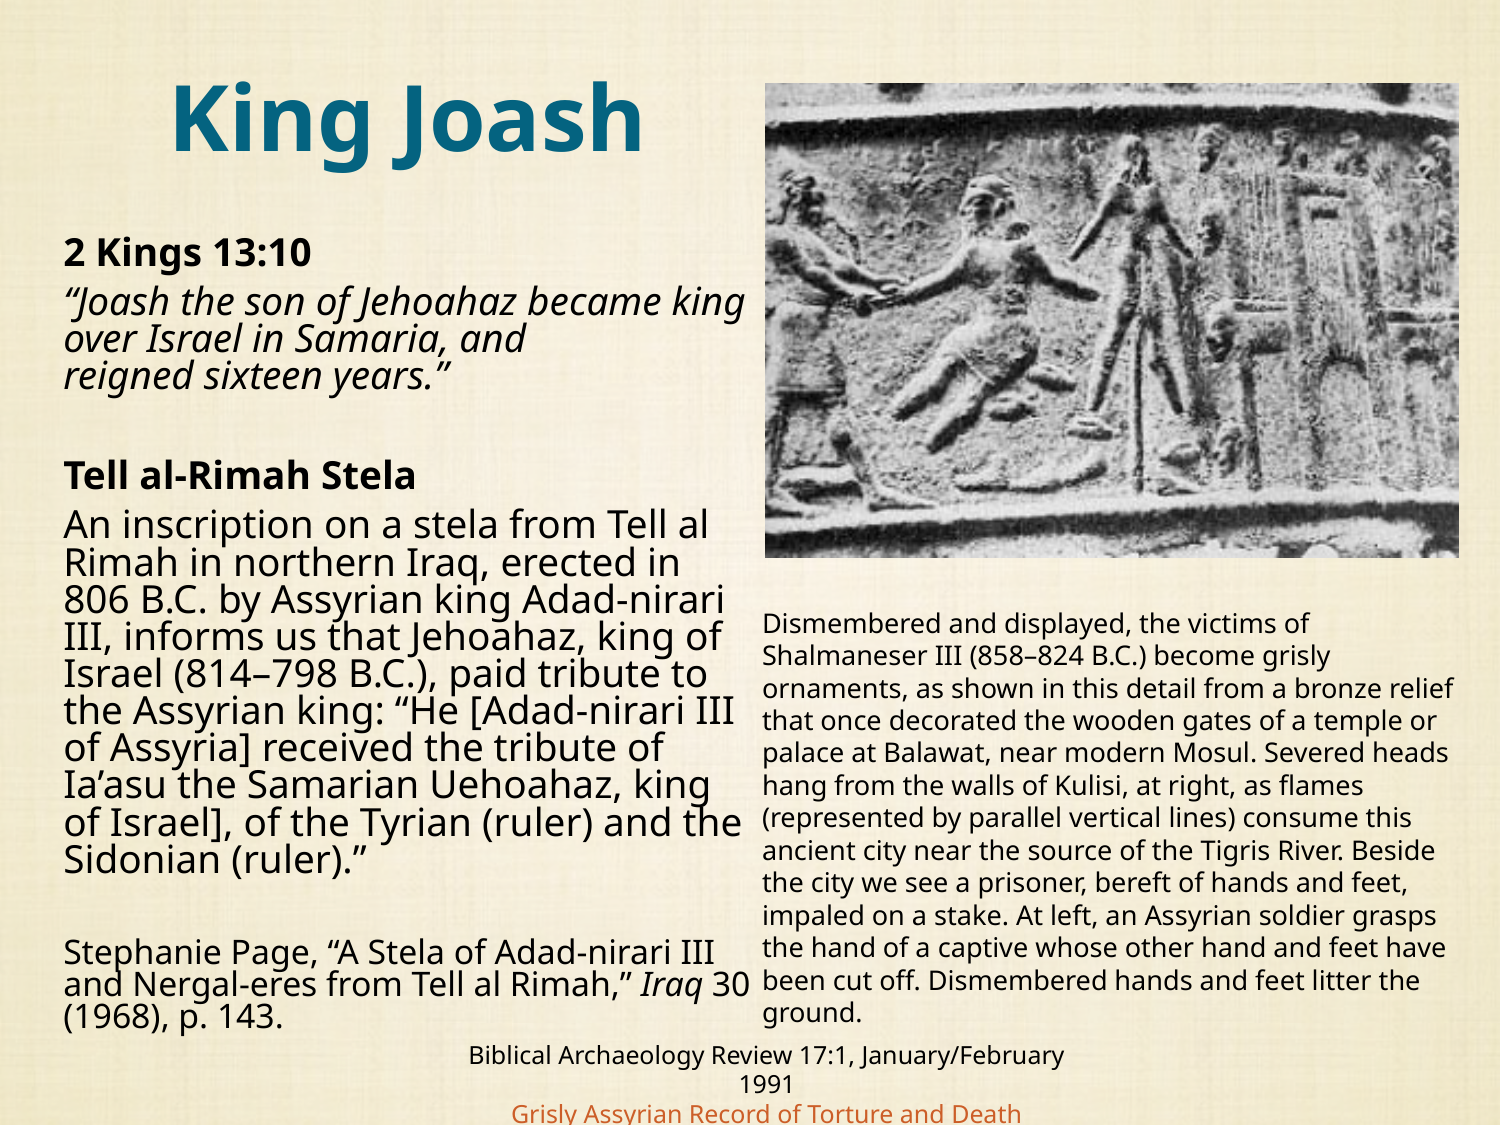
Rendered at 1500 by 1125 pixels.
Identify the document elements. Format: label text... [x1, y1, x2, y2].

picture [765, 83, 1459, 559]
text_box Biblical Archaeology Review 17:1, January/February 1991 Grisly Assyrian Record of Torture and Death [428, 1031, 1106, 1108]
title King Joash [43, 28, 773, 202]
list 2 Kings 13:10 “Joash the son of Jehoahaz became king over Israel in Samaria, and reigned sixteen years.” Tell al-Rimah Stela An inscription on a stela from Tell al Rimah in northern Iraq, erected in 806 B.C. by Assyrian king Adad-nirari III, informs us that Jehoahaz, king of Israel (814–798 B.C.), paid tribute to the Assyrian king: “He [Adad-nirari III of Assyria] received the tribute of Ia’asu the Samarian Uehoahaz, king of Israel], of the Tyrian (ruler) and the Sidonian (ruler).” Stephanie Page, “A Stela of Adad-nirari III and Nergal-eres from Tell al Rimah,” Iraq 30 (1968), p. 143. [48, 228, 768, 1098]
text_box Dismembered and displayed, the victims of Shalmaneser III (858–824 B.C.) become grisly ornaments, as shown in this detail from a bronze relief that once decorated the wooden gates of a temple or palace at Balawat, near modern Mosul. Severed heads hang from the walls of Kulisi, at right, as flames (represented by parallel vertical lines) consume this ancient city near the source of the Tigris River. Beside the city we see a prisoner, bereft of hands and feet, impaled on a stake. At left, an Assyrian soldier grasps the hand of a captive whose other hand and feet have been cut off. Dismembered hands and feet litter the ground. [747, 598, 1477, 1008]
